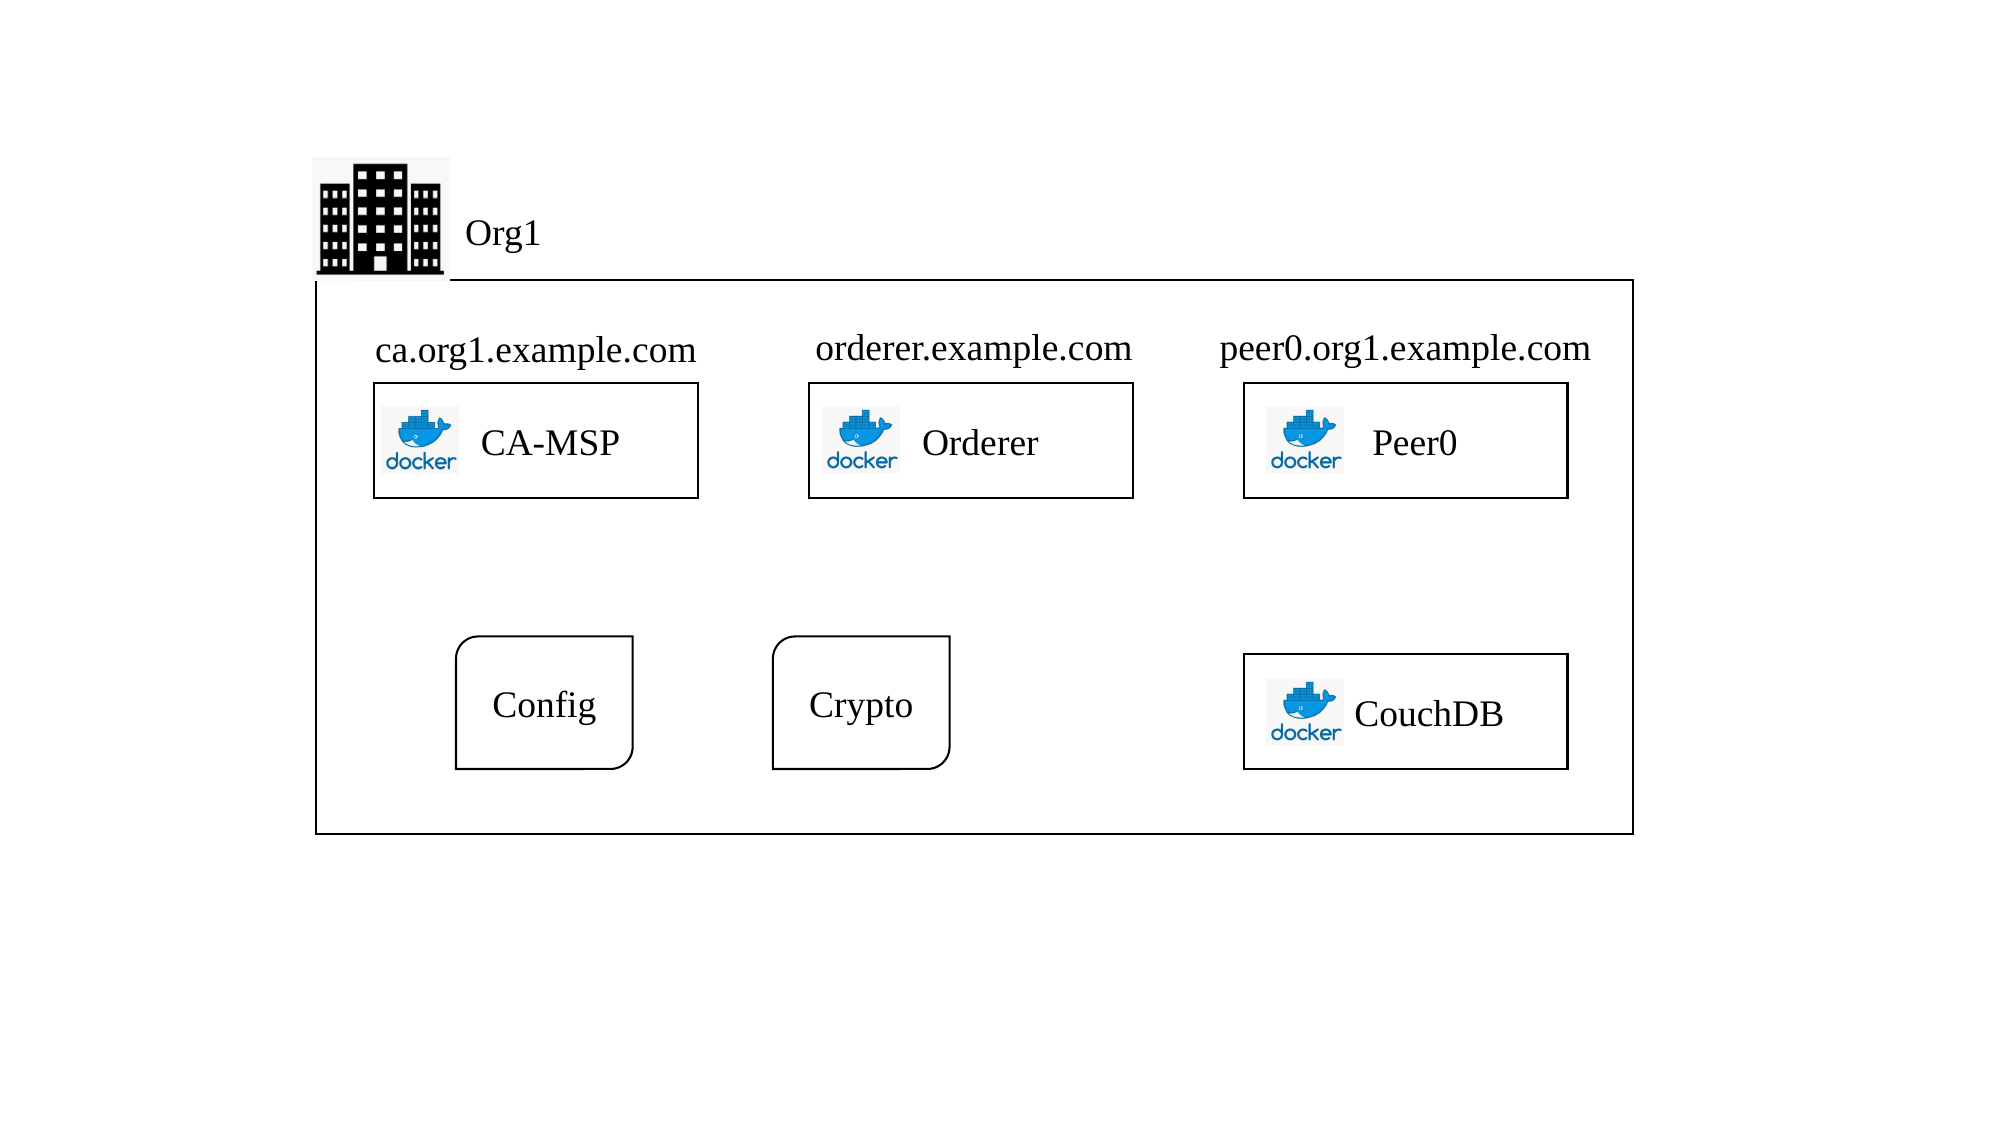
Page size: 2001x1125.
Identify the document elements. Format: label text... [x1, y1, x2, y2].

text_box peer0.org1.example.com [1204, 315, 1607, 376]
text_box CA-MSP [373, 382, 699, 499]
picture [1266, 678, 1344, 745]
picture [312, 157, 450, 281]
text_box CouchDB [1243, 653, 1569, 770]
text_box orderer.example.com [800, 315, 1149, 376]
picture [1266, 406, 1344, 474]
picture [380, 406, 459, 474]
text_box Peer0 [1243, 382, 1569, 499]
text_box ca.org1.example.com [360, 317, 713, 378]
picture [822, 406, 900, 474]
text_box Config [454, 635, 634, 771]
text_box Org1 [450, 200, 557, 261]
text_box Crypto [771, 635, 951, 771]
text_box [315, 279, 1634, 835]
text_box Orderer [808, 382, 1134, 499]
